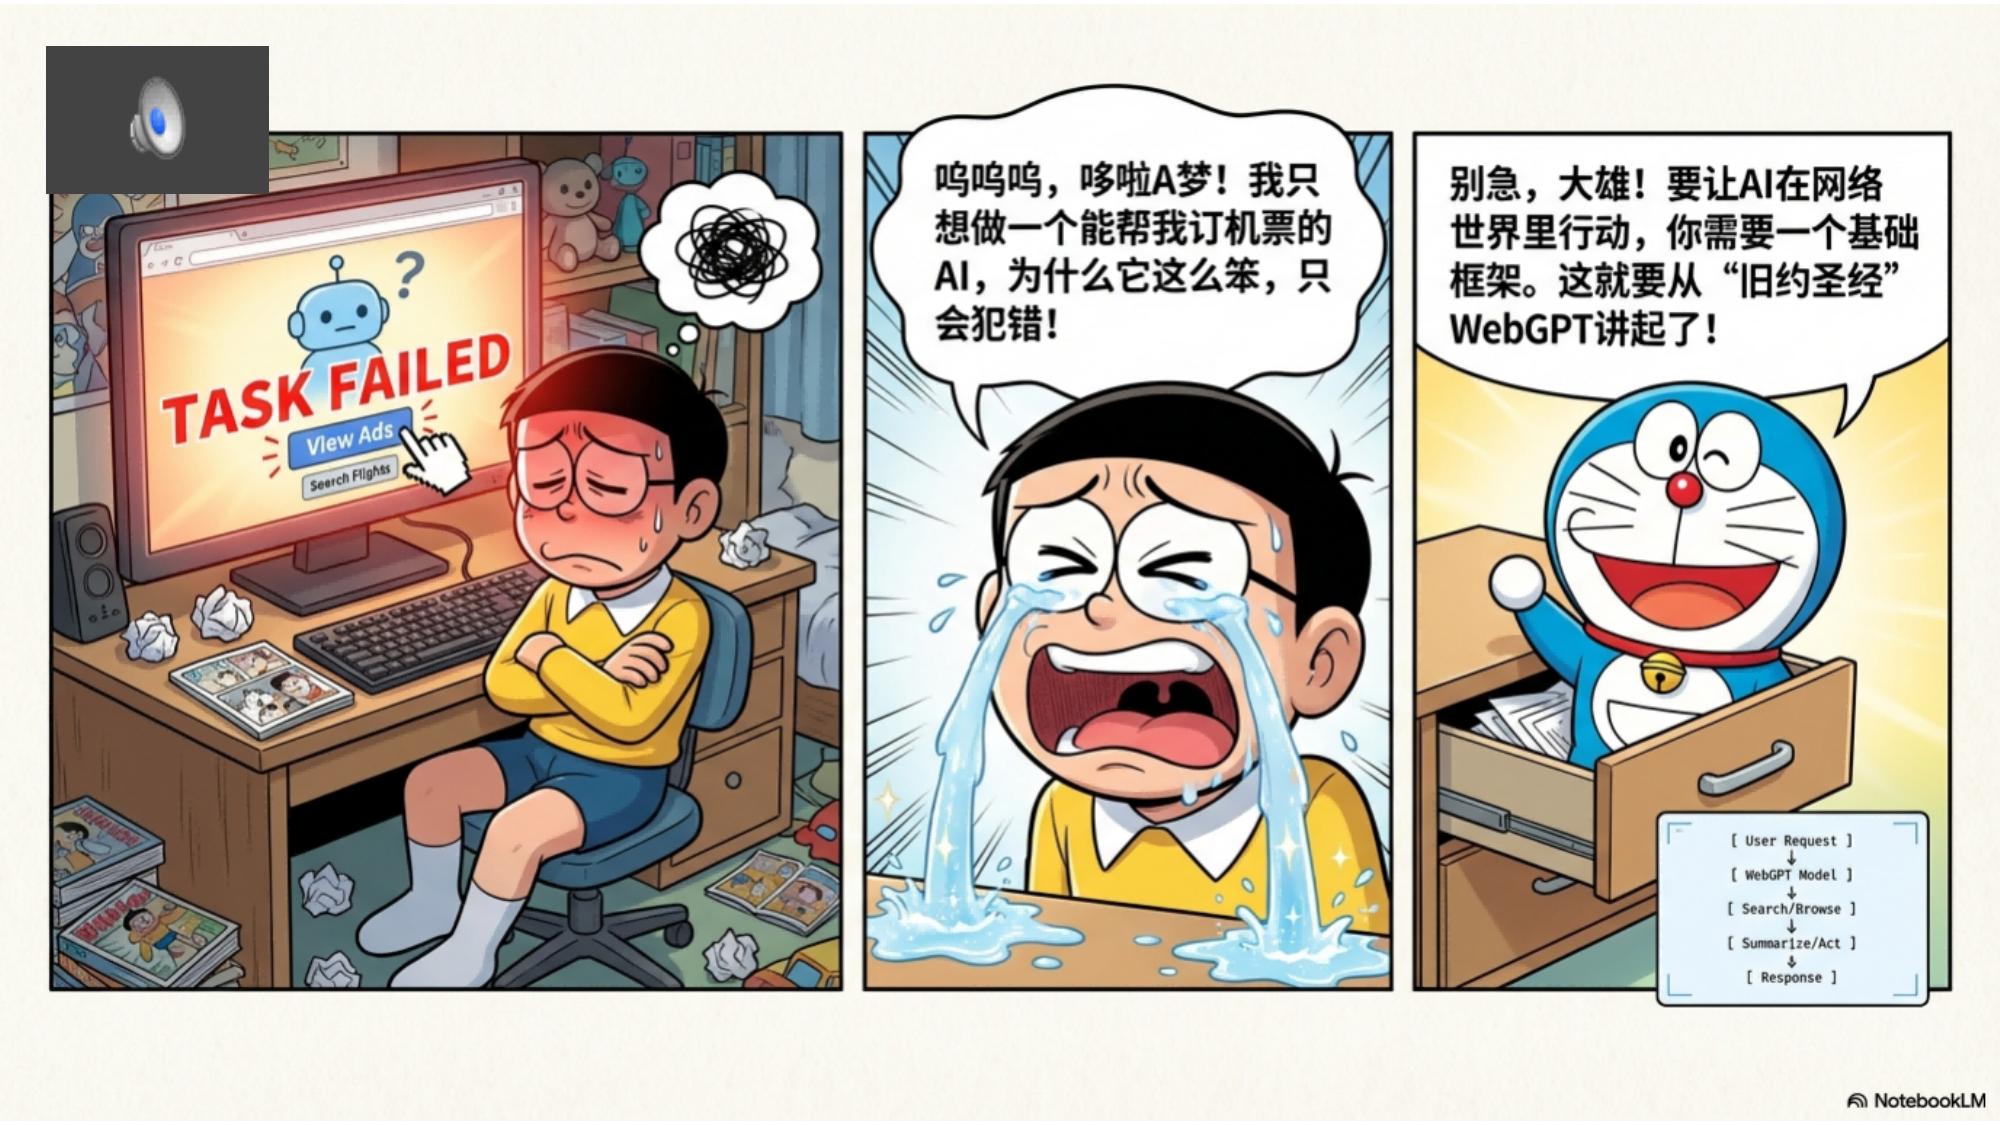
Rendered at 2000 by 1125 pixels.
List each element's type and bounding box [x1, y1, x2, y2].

picture [0, 4, 2000, 1121]
text_box [44, 44, 271, 196]
